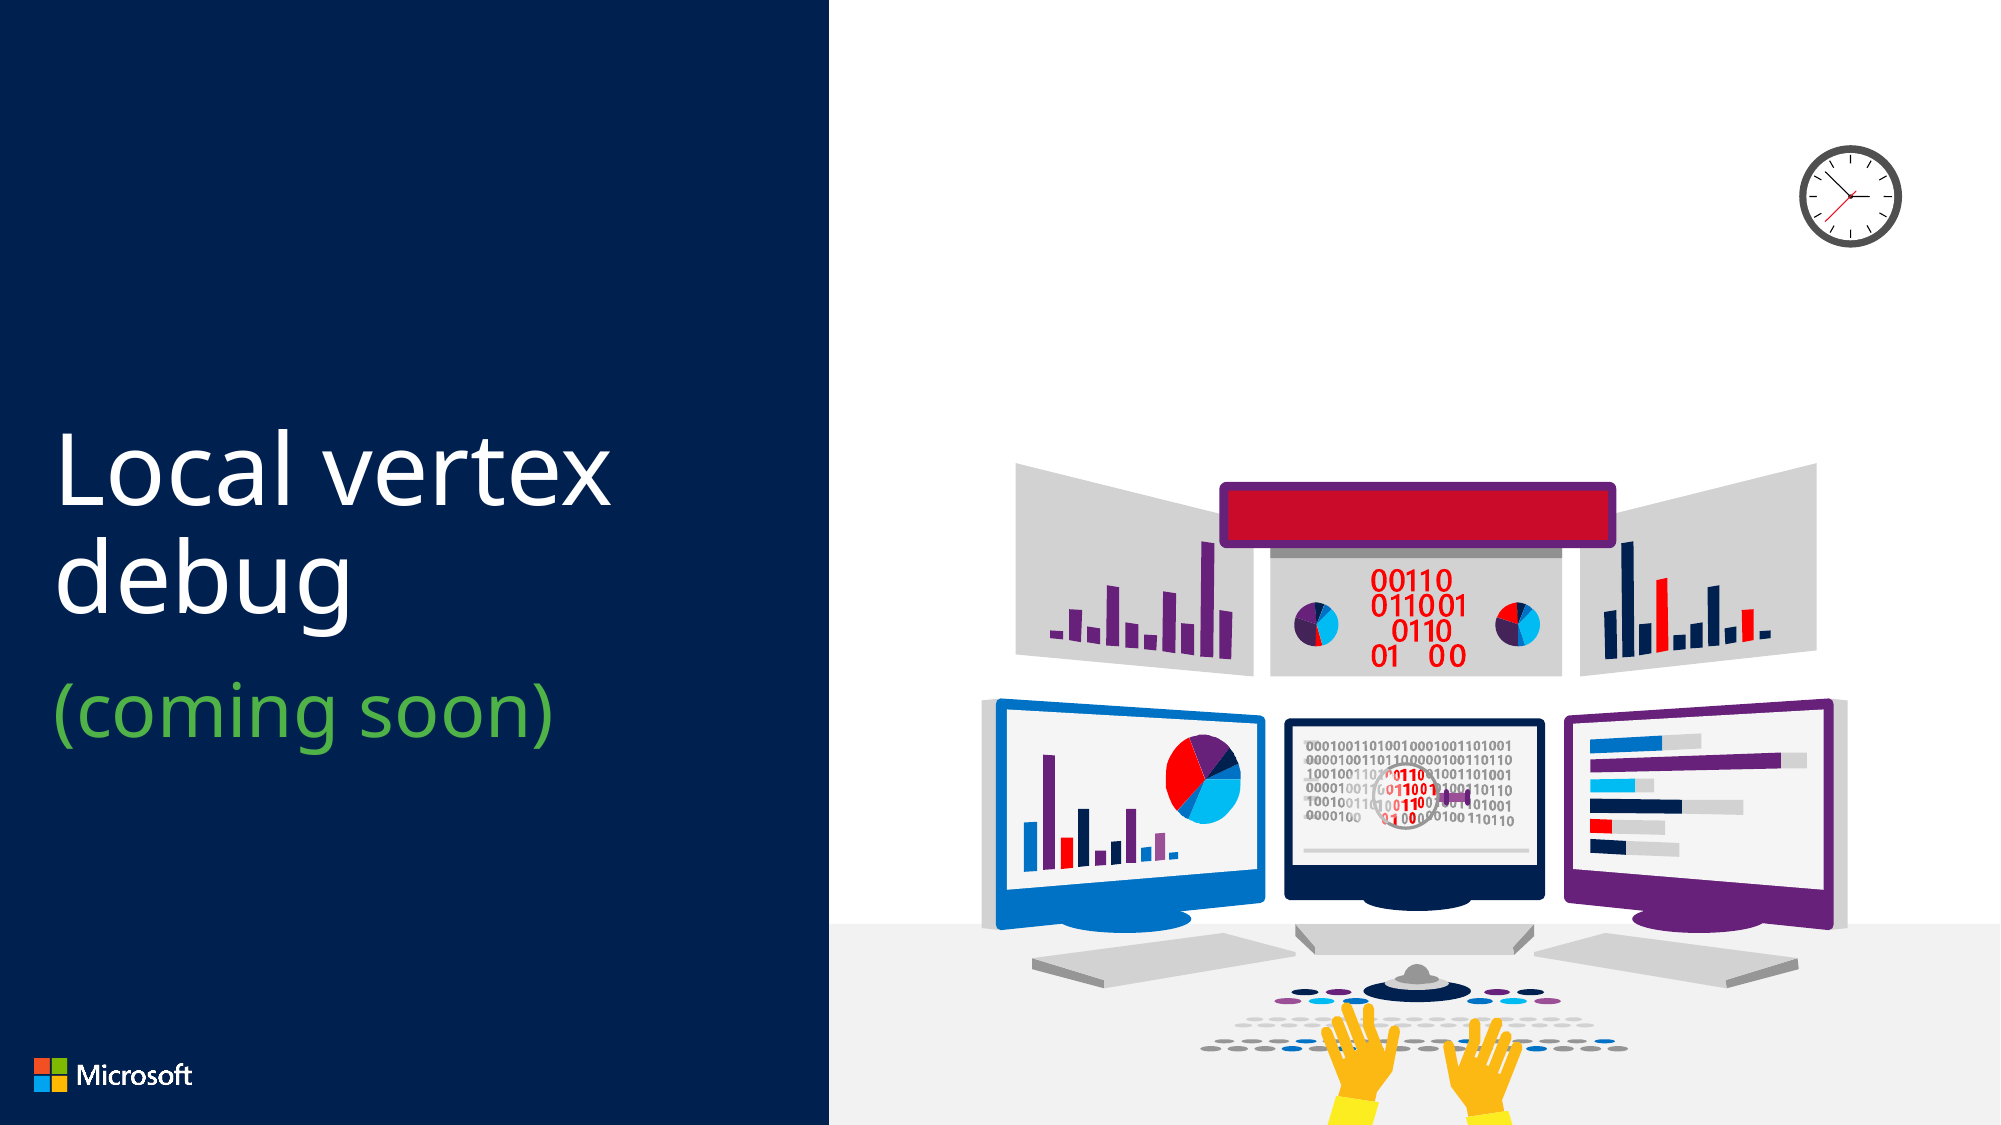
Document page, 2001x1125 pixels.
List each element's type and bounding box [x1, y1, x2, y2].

picture [0, 1024, 225, 1125]
text_box [23, 0, 2000, 1125]
